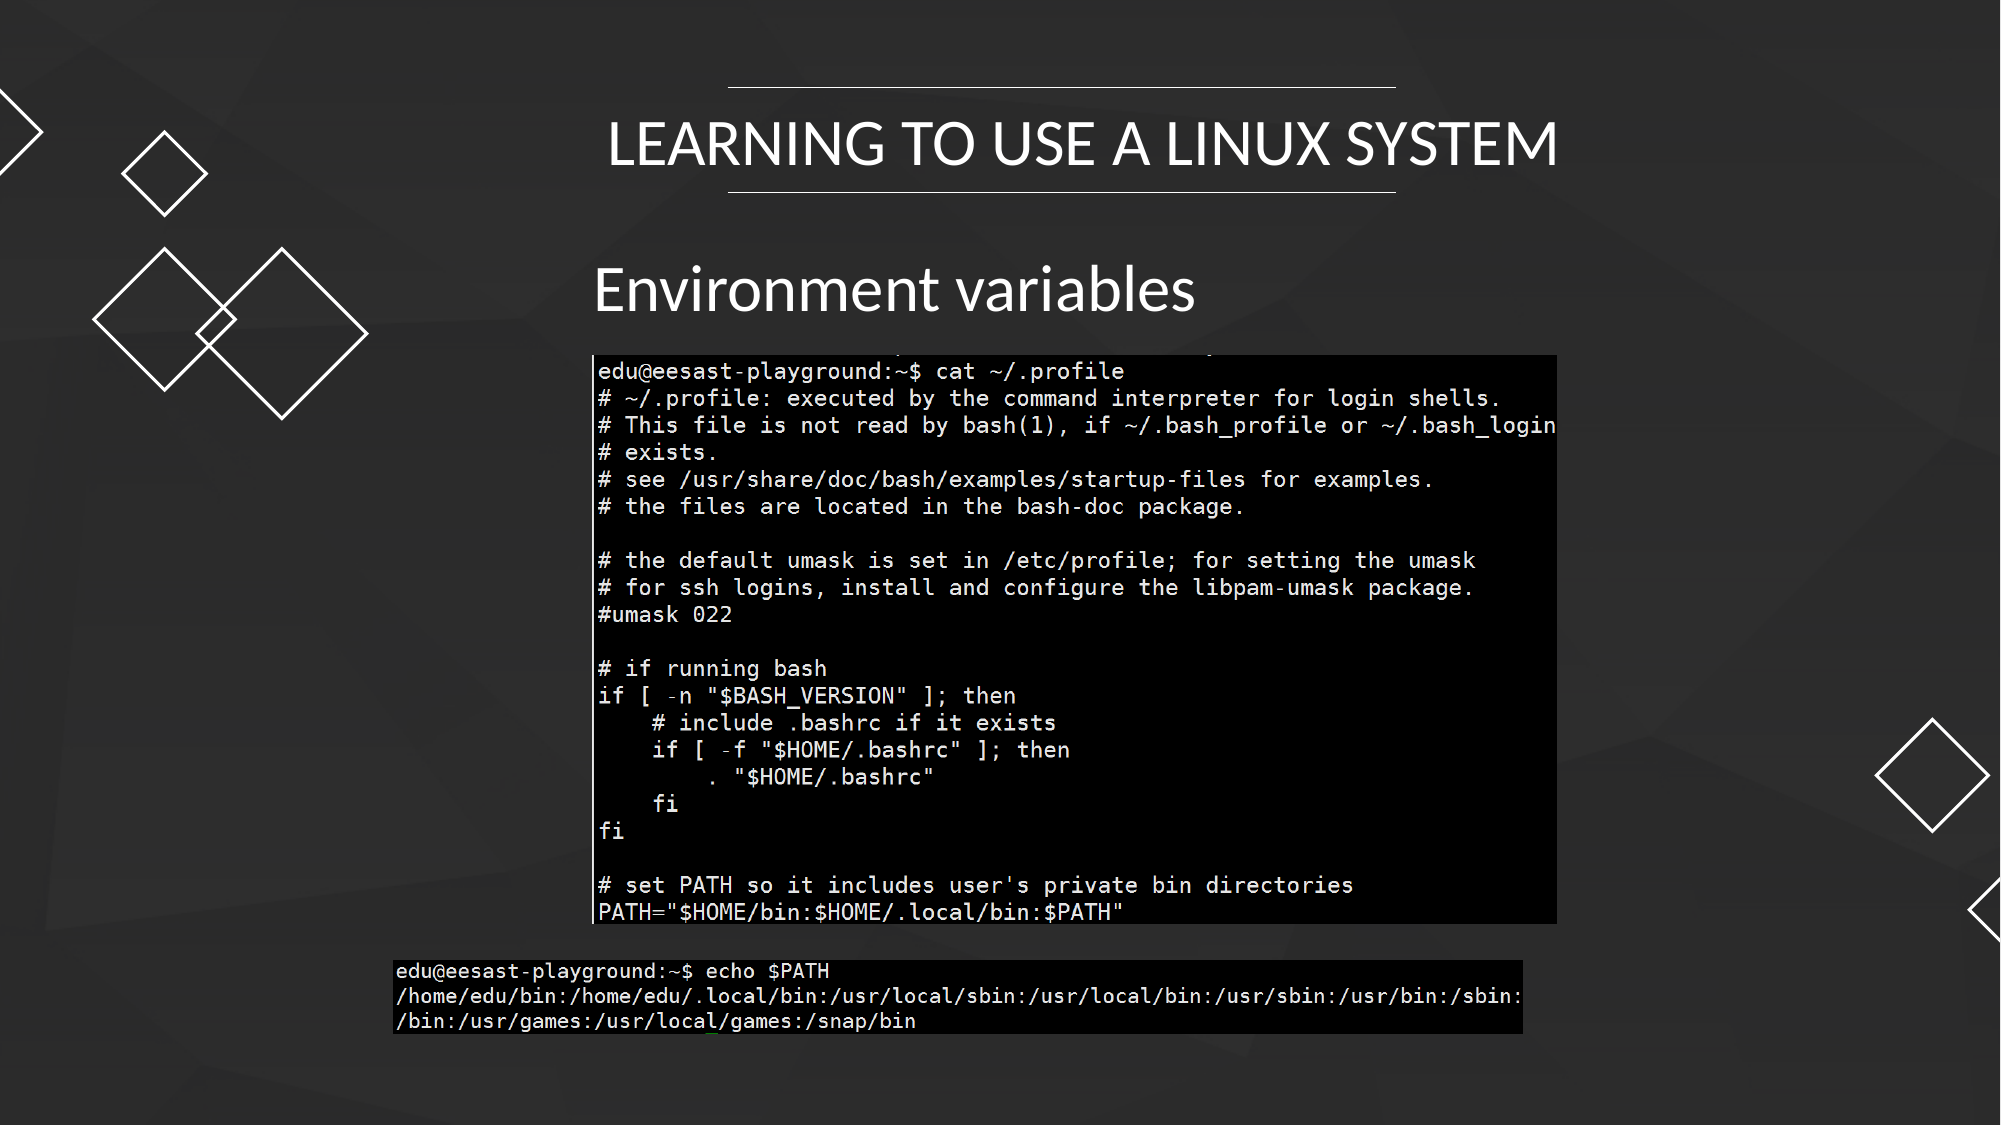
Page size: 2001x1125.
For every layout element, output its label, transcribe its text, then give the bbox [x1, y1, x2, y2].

text_box LEARNING TO USE A LINUX SYSTEM [592, 91, 1627, 187]
text_box [1967, 877, 2000, 942]
picture [0, 0, 2001, 1125]
text_box [121, 130, 208, 217]
text_box [209, 247, 369, 420]
text_box [0, 89, 44, 176]
text_box Environment variables [578, 237, 1613, 333]
text_box [1874, 717, 1990, 833]
text_box [92, 247, 237, 392]
